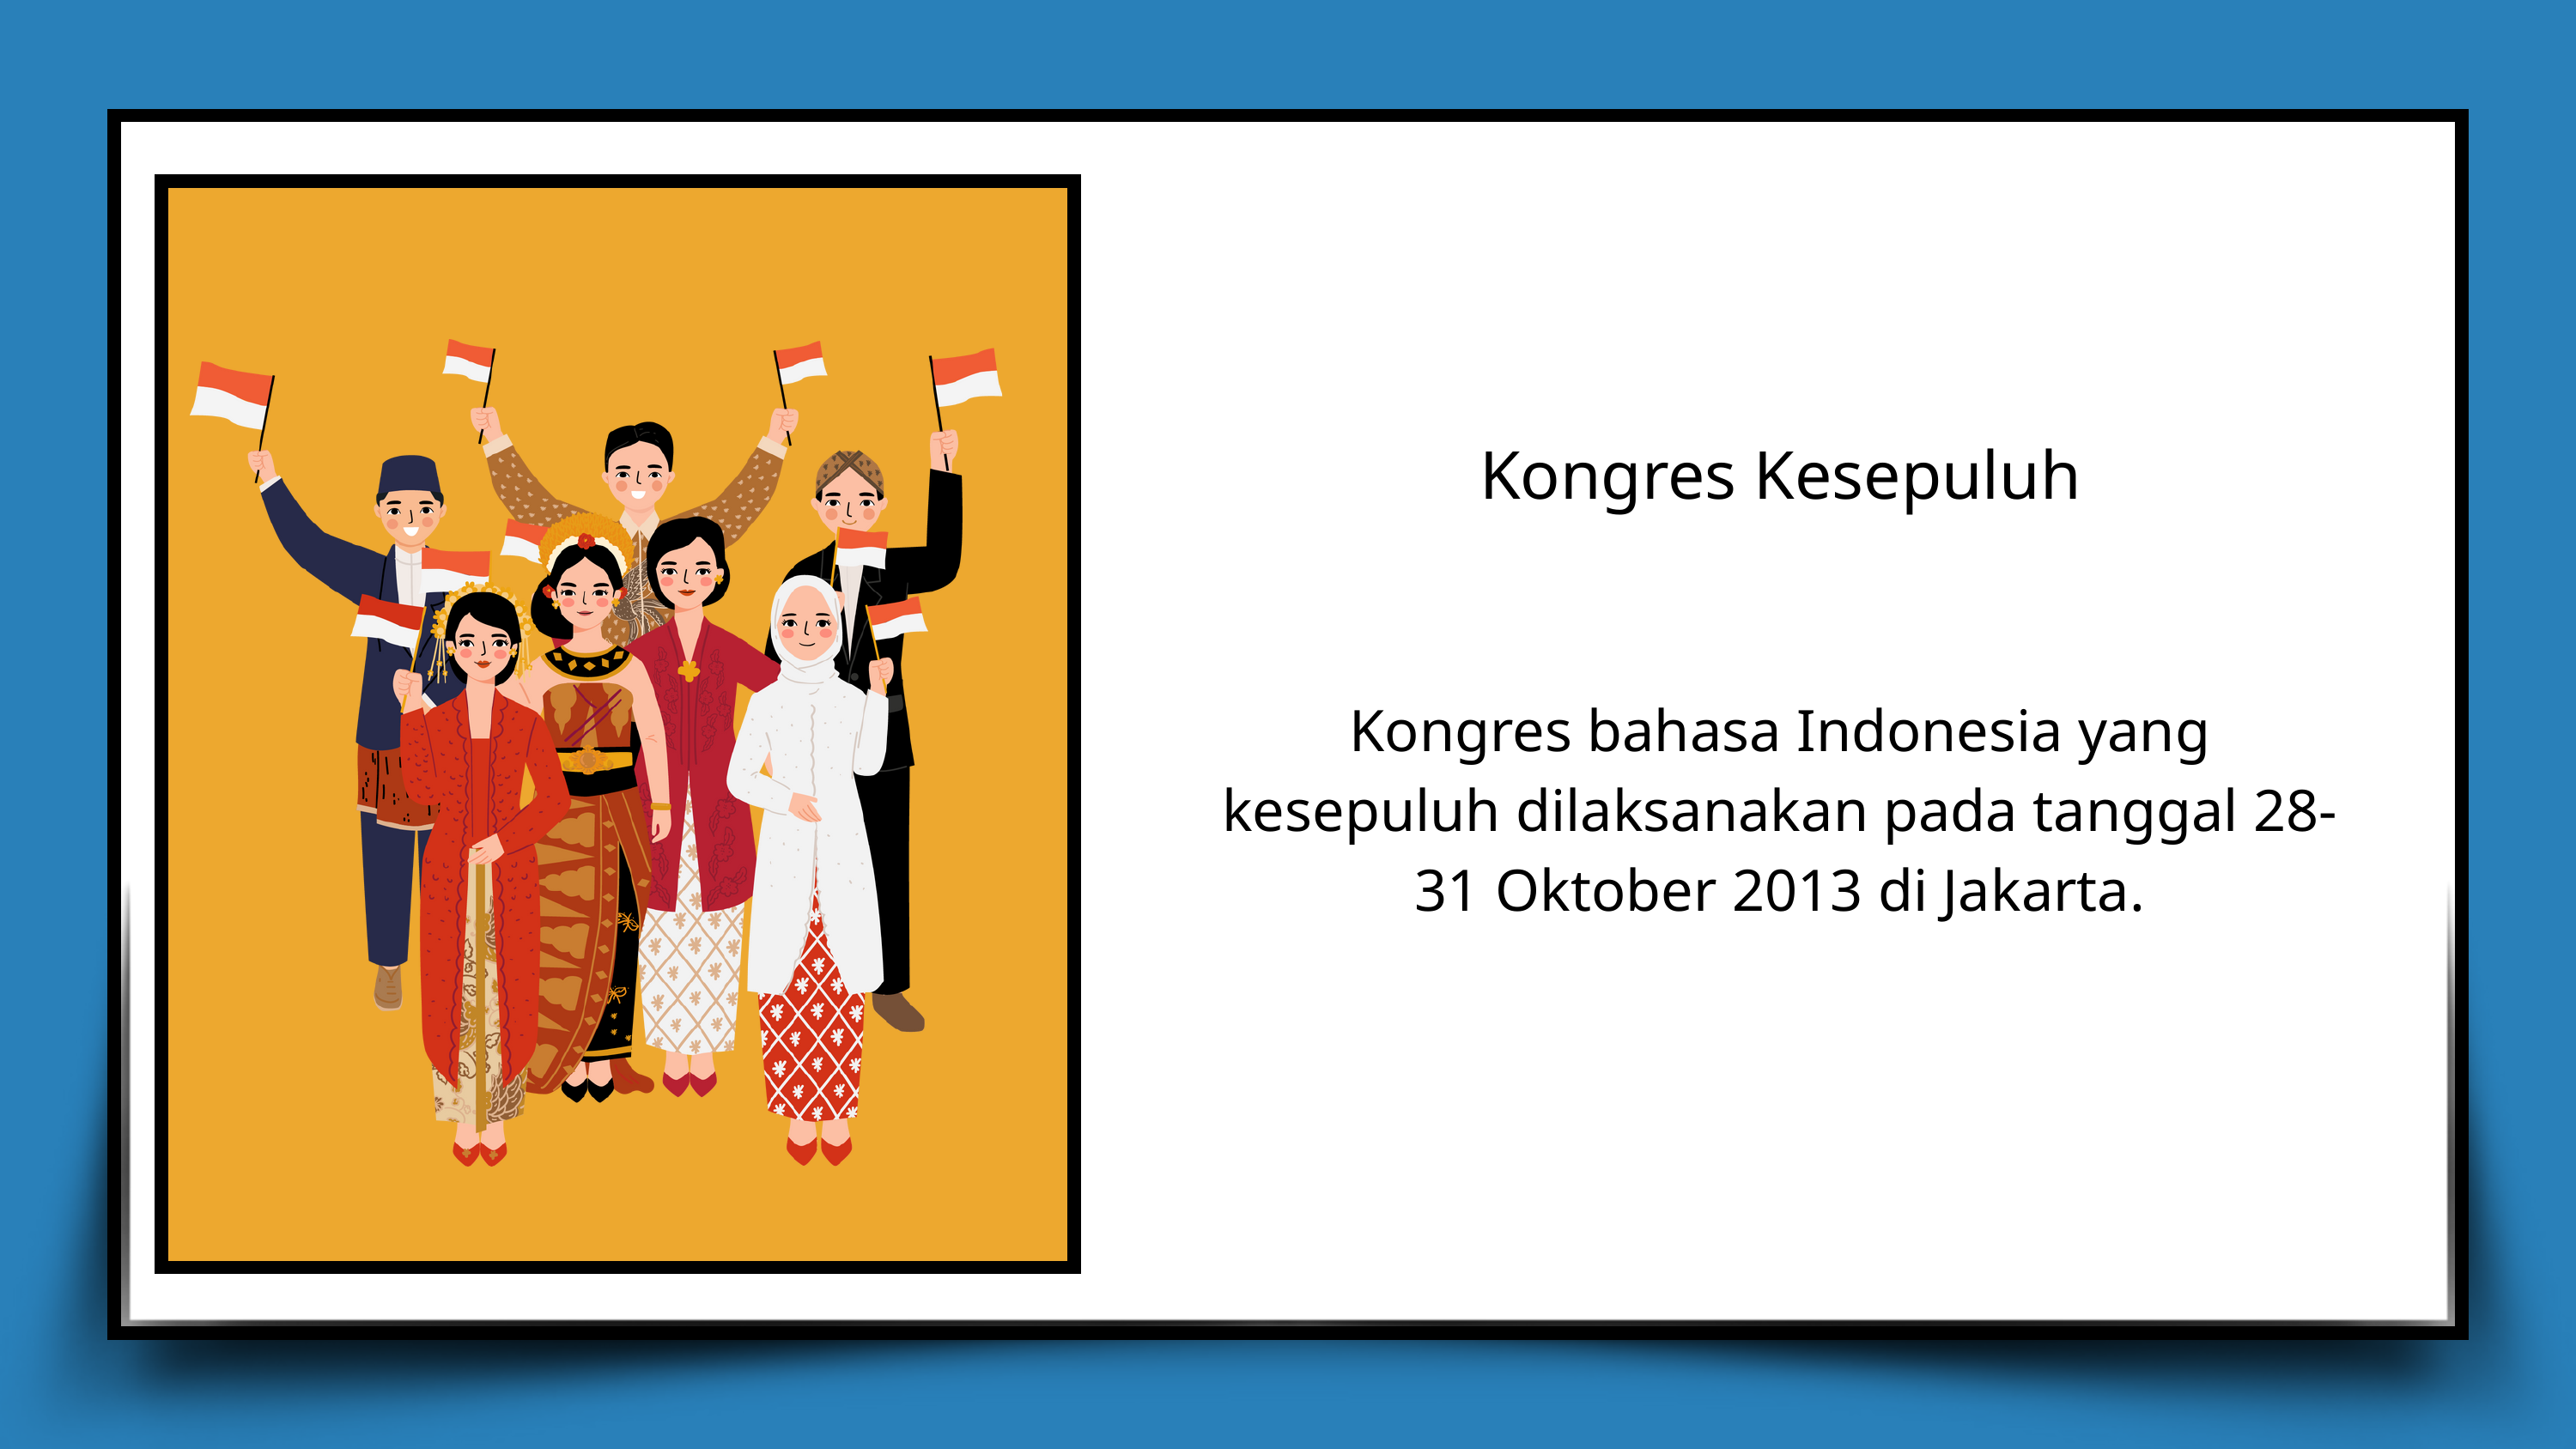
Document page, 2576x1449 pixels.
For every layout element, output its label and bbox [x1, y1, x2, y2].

text_box [74, 267, 1162, 1181]
text_box [0, 115, 2576, 1449]
